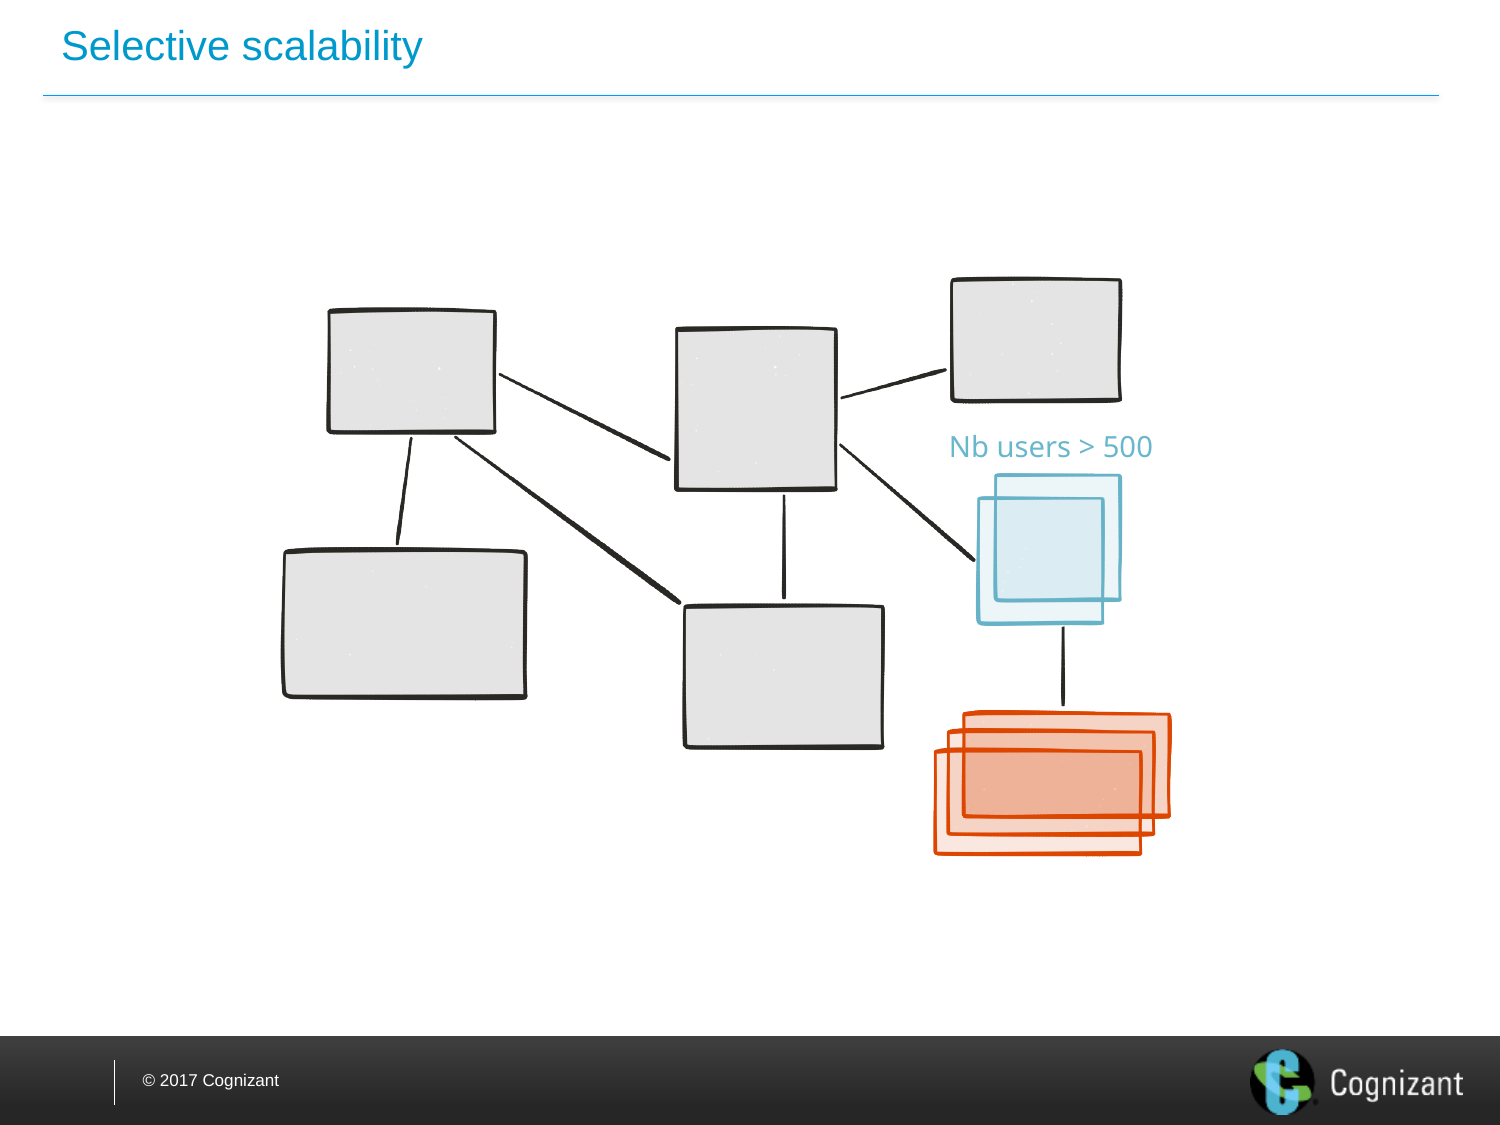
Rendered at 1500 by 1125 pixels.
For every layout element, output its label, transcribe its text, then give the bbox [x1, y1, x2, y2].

title Selective scalability [39, 7, 1428, 108]
picture [227, 238, 1194, 868]
picture [1250, 1049, 1463, 1115]
